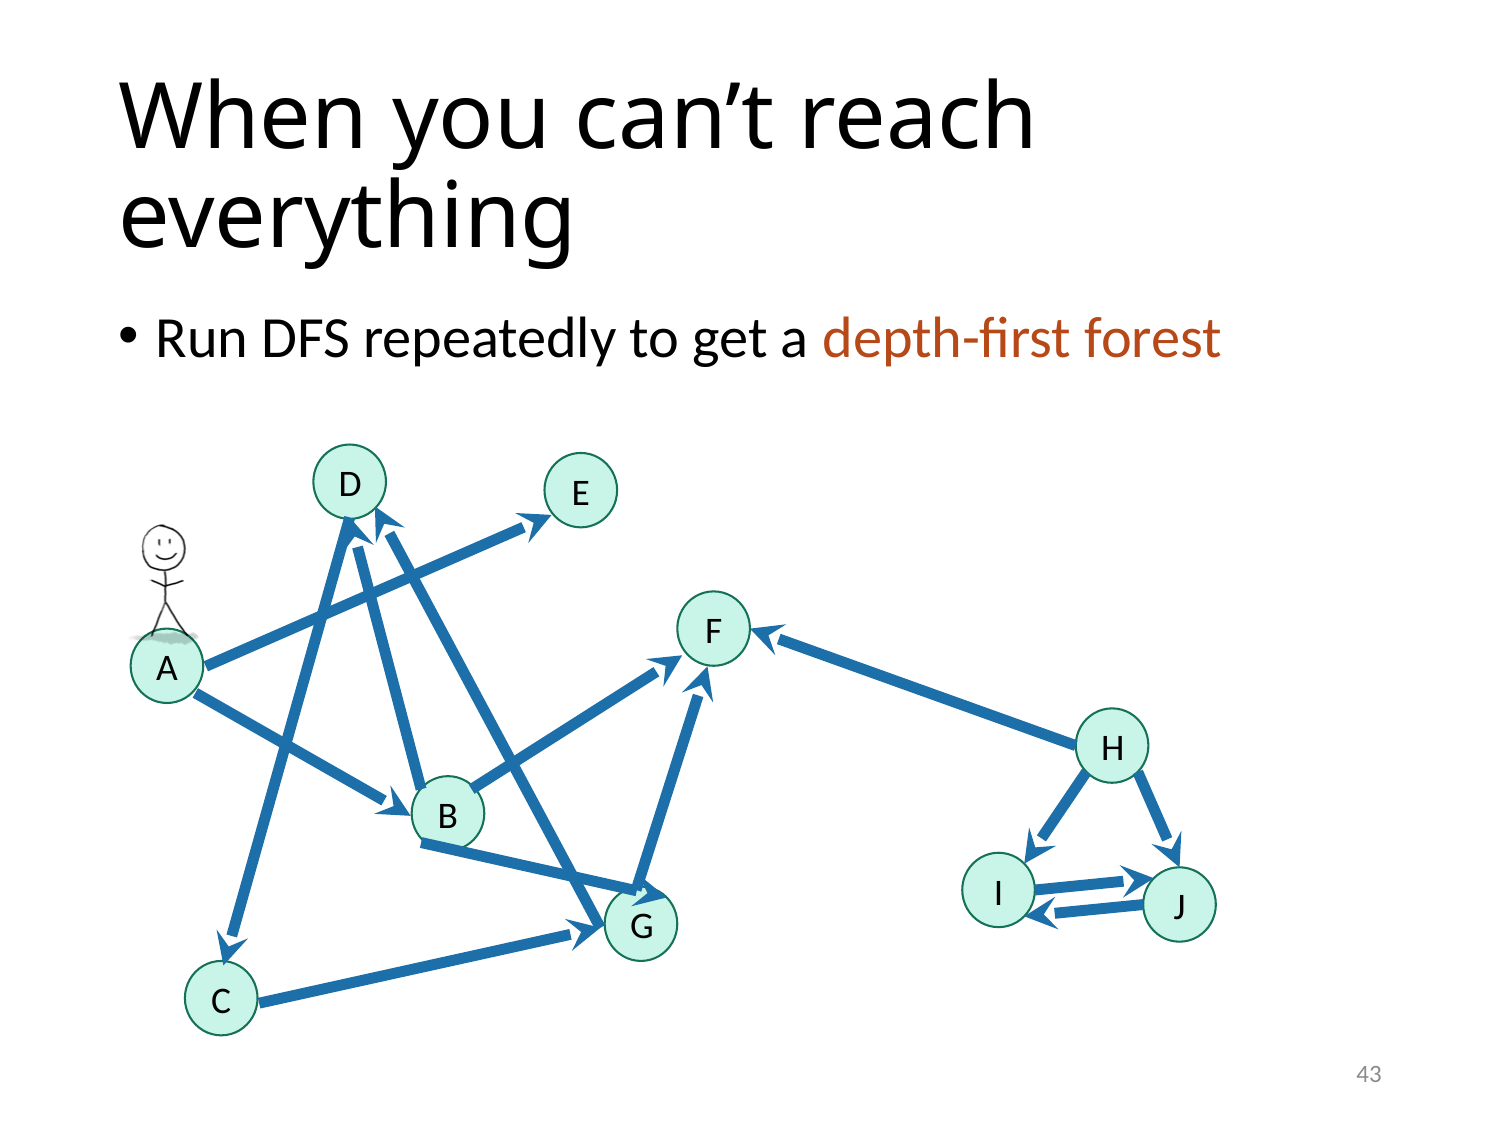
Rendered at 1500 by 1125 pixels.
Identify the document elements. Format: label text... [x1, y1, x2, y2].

text_box H [1075, 707, 1150, 784]
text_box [130, 444, 750, 1036]
picture [116, 517, 211, 651]
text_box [1137, 771, 1180, 868]
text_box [1024, 904, 1144, 917]
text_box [749, 628, 1076, 746]
list Run DFS repeatedly to get a depth-first forest [103, 299, 1397, 1014]
text_box I [961, 851, 1036, 929]
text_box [1024, 771, 1087, 864]
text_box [1034, 878, 1154, 890]
title When you can’t reach everything [103, 59, 1397, 278]
text_box J [1142, 866, 1217, 943]
slide_number 43 [1059, 1042, 1397, 1103]
